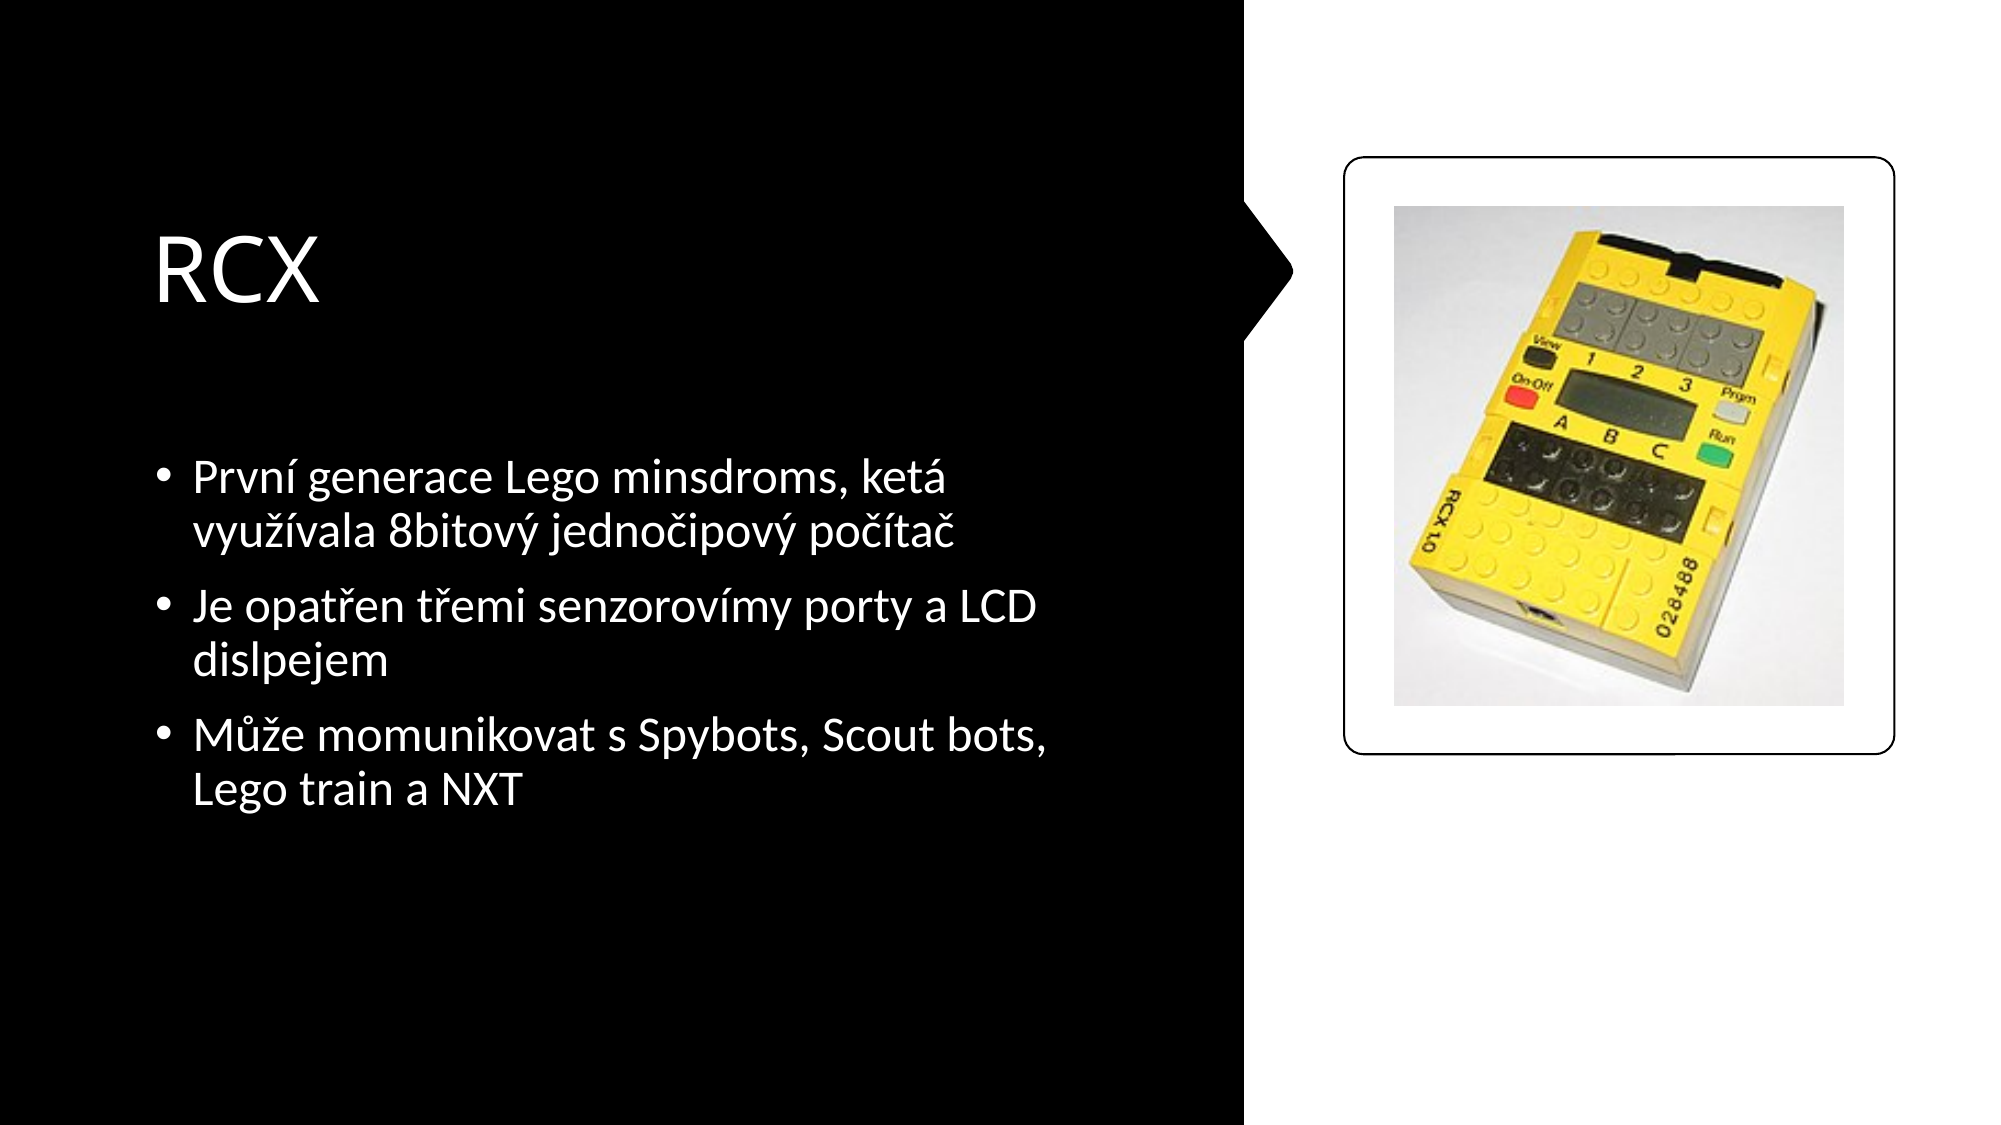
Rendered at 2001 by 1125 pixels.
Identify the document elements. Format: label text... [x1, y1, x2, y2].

text_box [1245, 0, 2000, 1125]
title RCX [136, 145, 1112, 402]
text_box [0, 0, 1294, 1125]
text_box [1343, 156, 1896, 756]
list První generace Lego minsdroms, ketá využívala 8bitový jednočipový počítač Je opatřen třemi senzorovímy porty a LCD dislpejem Může momunikovat s Spybots, Scout bots, Lego train a NXT [139, 443, 1112, 980]
picture [1394, 206, 1844, 706]
